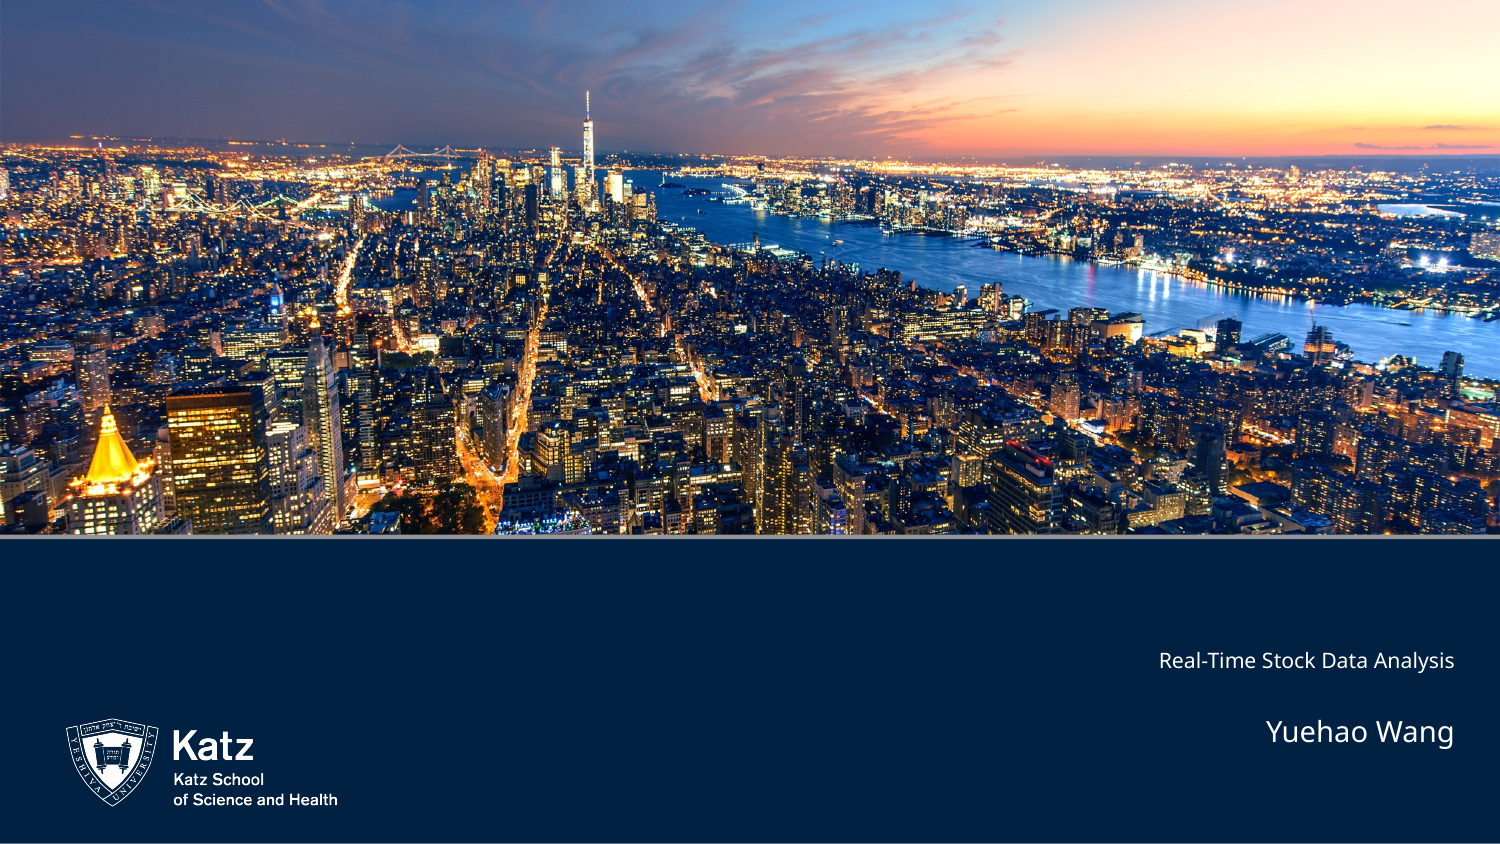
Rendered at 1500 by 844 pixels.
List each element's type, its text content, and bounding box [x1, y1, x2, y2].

picture [52, 712, 351, 813]
picture [0, 0, 1500, 534]
title Real-Time Stock Data Analysis [37, 560, 1500, 684]
list Yuehao Wang [67, 668, 1500, 759]
